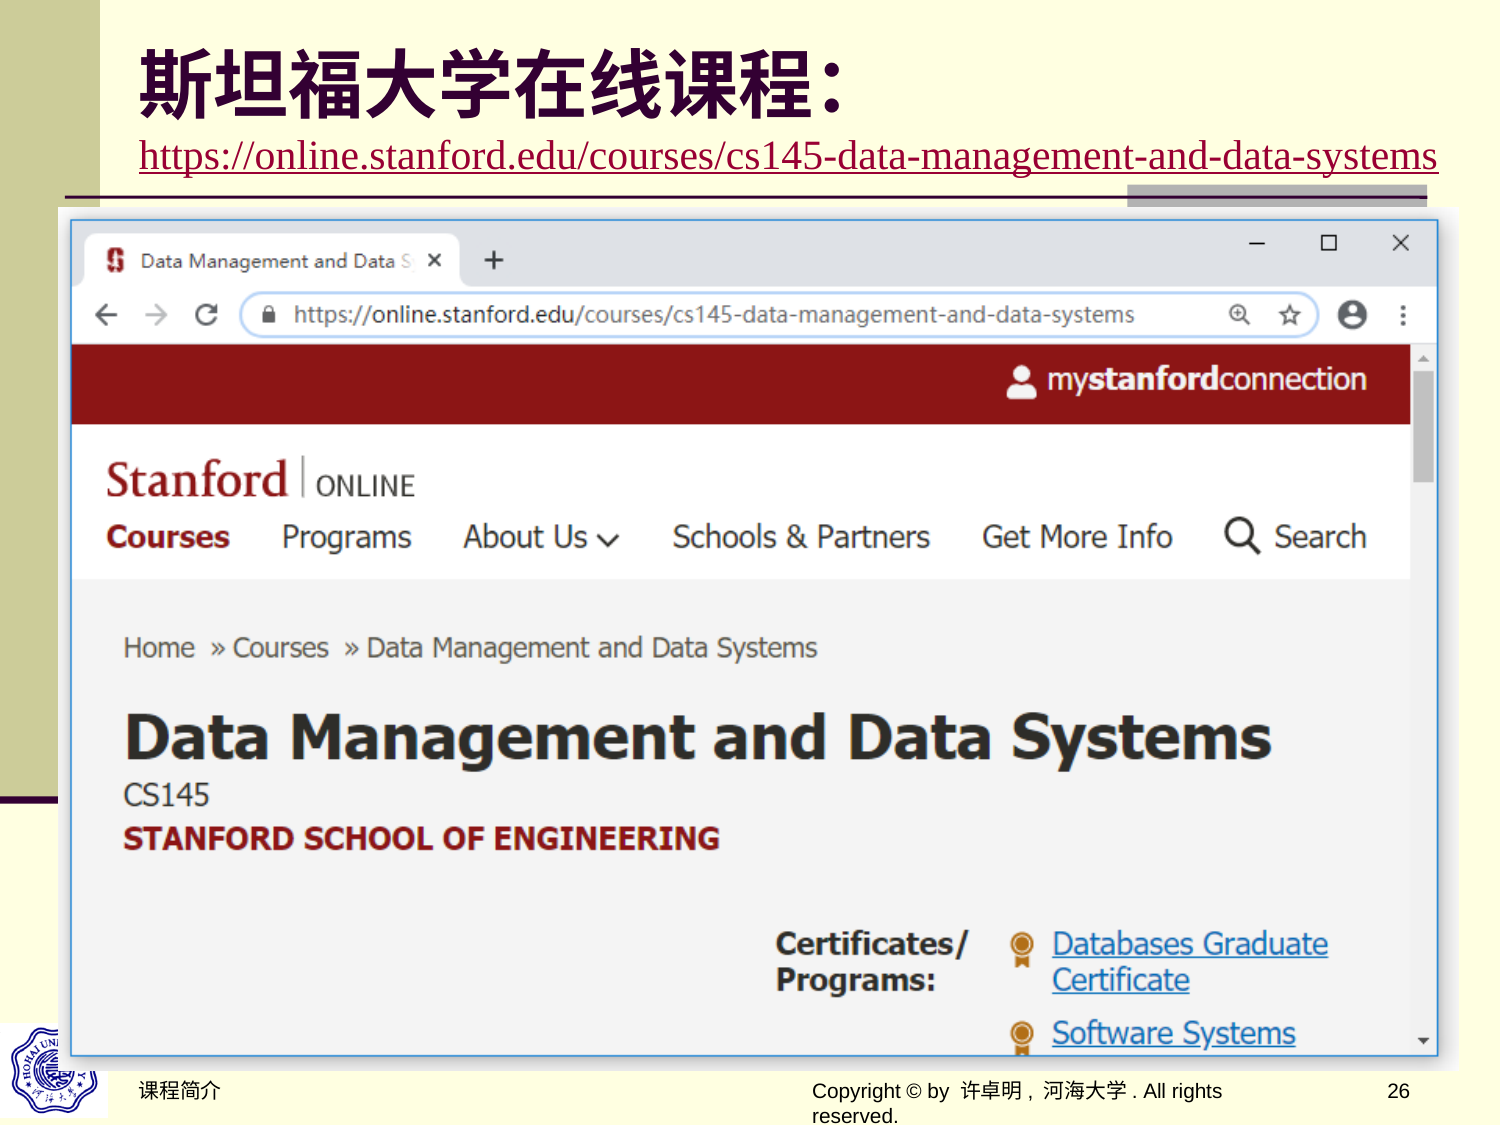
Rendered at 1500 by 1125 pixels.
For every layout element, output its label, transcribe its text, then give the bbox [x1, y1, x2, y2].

slide_number 26 [1328, 1079, 1425, 1124]
footer 课程简介 [123, 1079, 786, 1124]
title 斯坦福大学在线课程： https://online.stanford.edu/courses/cs145-data-management-and-data-systems [123, 18, 1483, 197]
picture [0, 207, 1459, 1118]
slide_number Copyright © by 许卓明, 河海大学. All rights reserved. [797, 1079, 1317, 1124]
